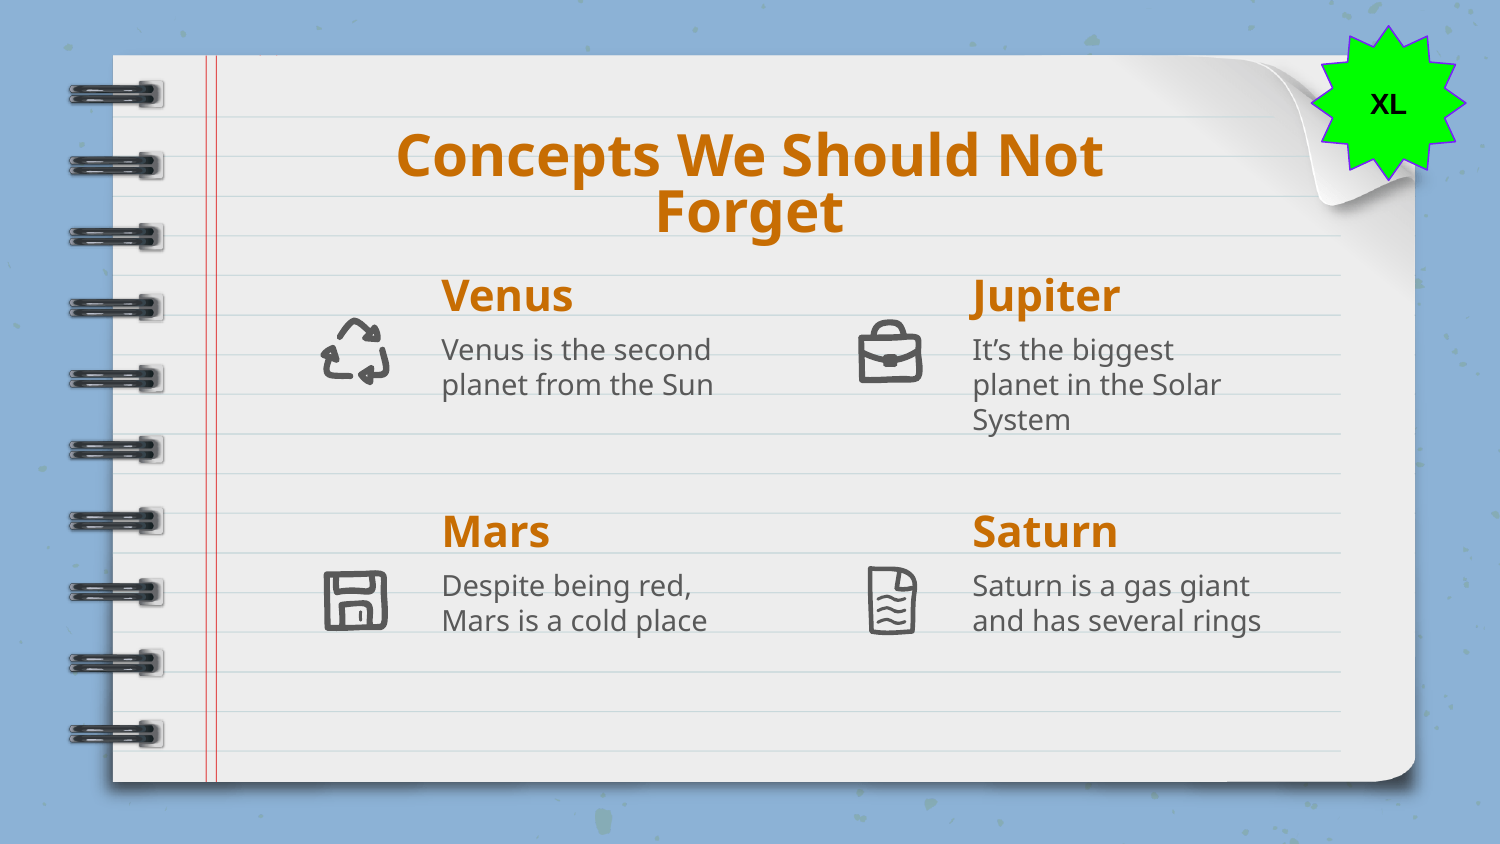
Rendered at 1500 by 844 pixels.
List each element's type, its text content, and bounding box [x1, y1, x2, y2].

subtitle Saturn is a gas giant and has several rings [957, 552, 1281, 671]
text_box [323, 569, 389, 632]
title Mars [426, 490, 750, 552]
title Saturn [957, 490, 1281, 552]
title Concepts We Should Not Forget [316, 116, 1184, 211]
title Venus [426, 253, 750, 316]
text_box [858, 319, 923, 384]
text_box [867, 565, 919, 636]
text_box XL [1311, 25, 1466, 181]
picture [63, 22, 1437, 822]
title Jupiter [957, 253, 1281, 316]
subtitle Venus is the second planet from the Sun [426, 316, 750, 434]
subtitle Despite being red, Mars is a cold place [426, 552, 750, 671]
subtitle It’s the biggest planet in the Solar System [957, 316, 1281, 434]
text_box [319, 317, 392, 386]
